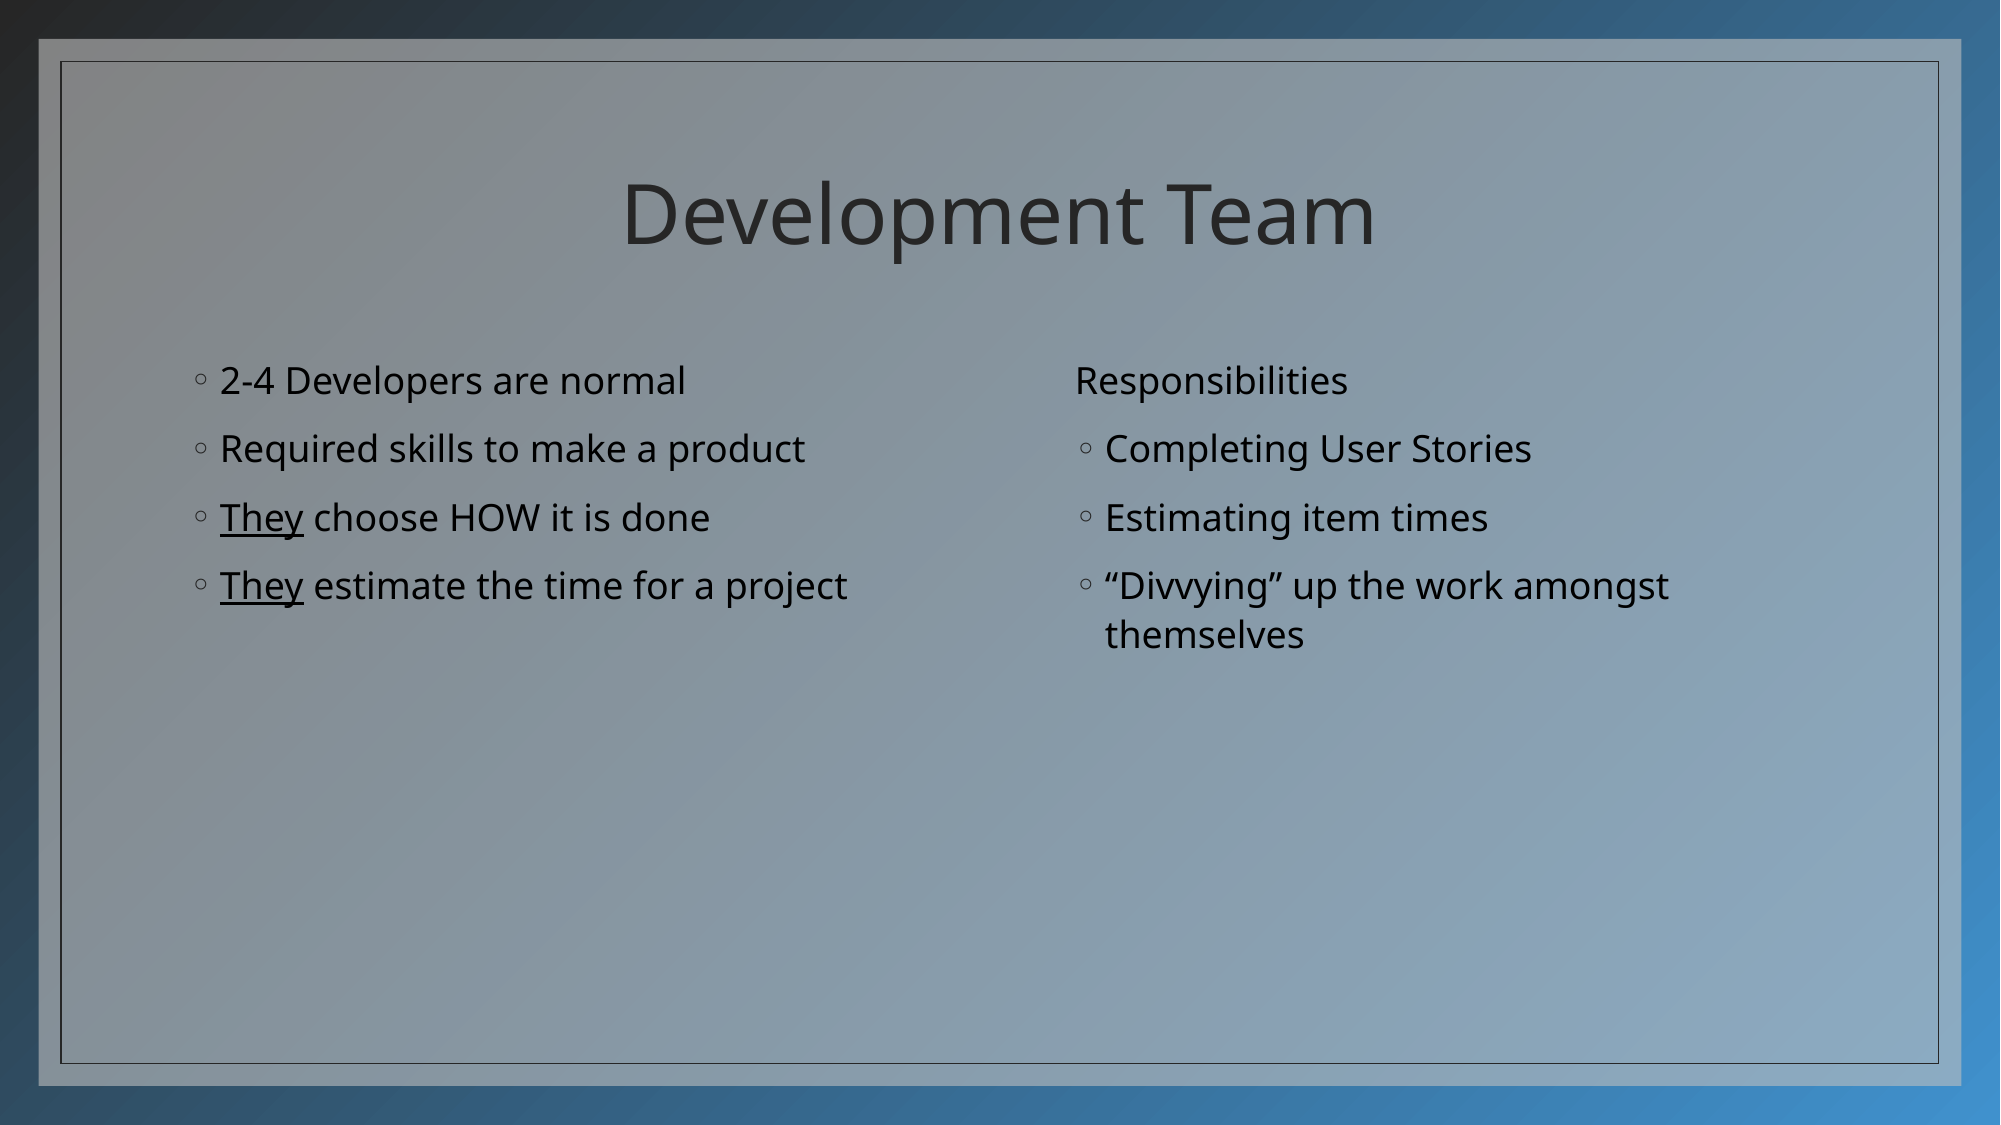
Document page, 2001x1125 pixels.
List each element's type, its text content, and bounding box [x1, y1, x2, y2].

list Responsibilities Completing User Stories Estimating item times “Divvying” up the work amongst themselves [1059, 345, 1825, 960]
list 2-4 Developers are normal Required skills to make a product They choose HOW it is done They estimate the time for a project [174, 345, 940, 960]
title Development Team [174, 105, 1825, 331]
